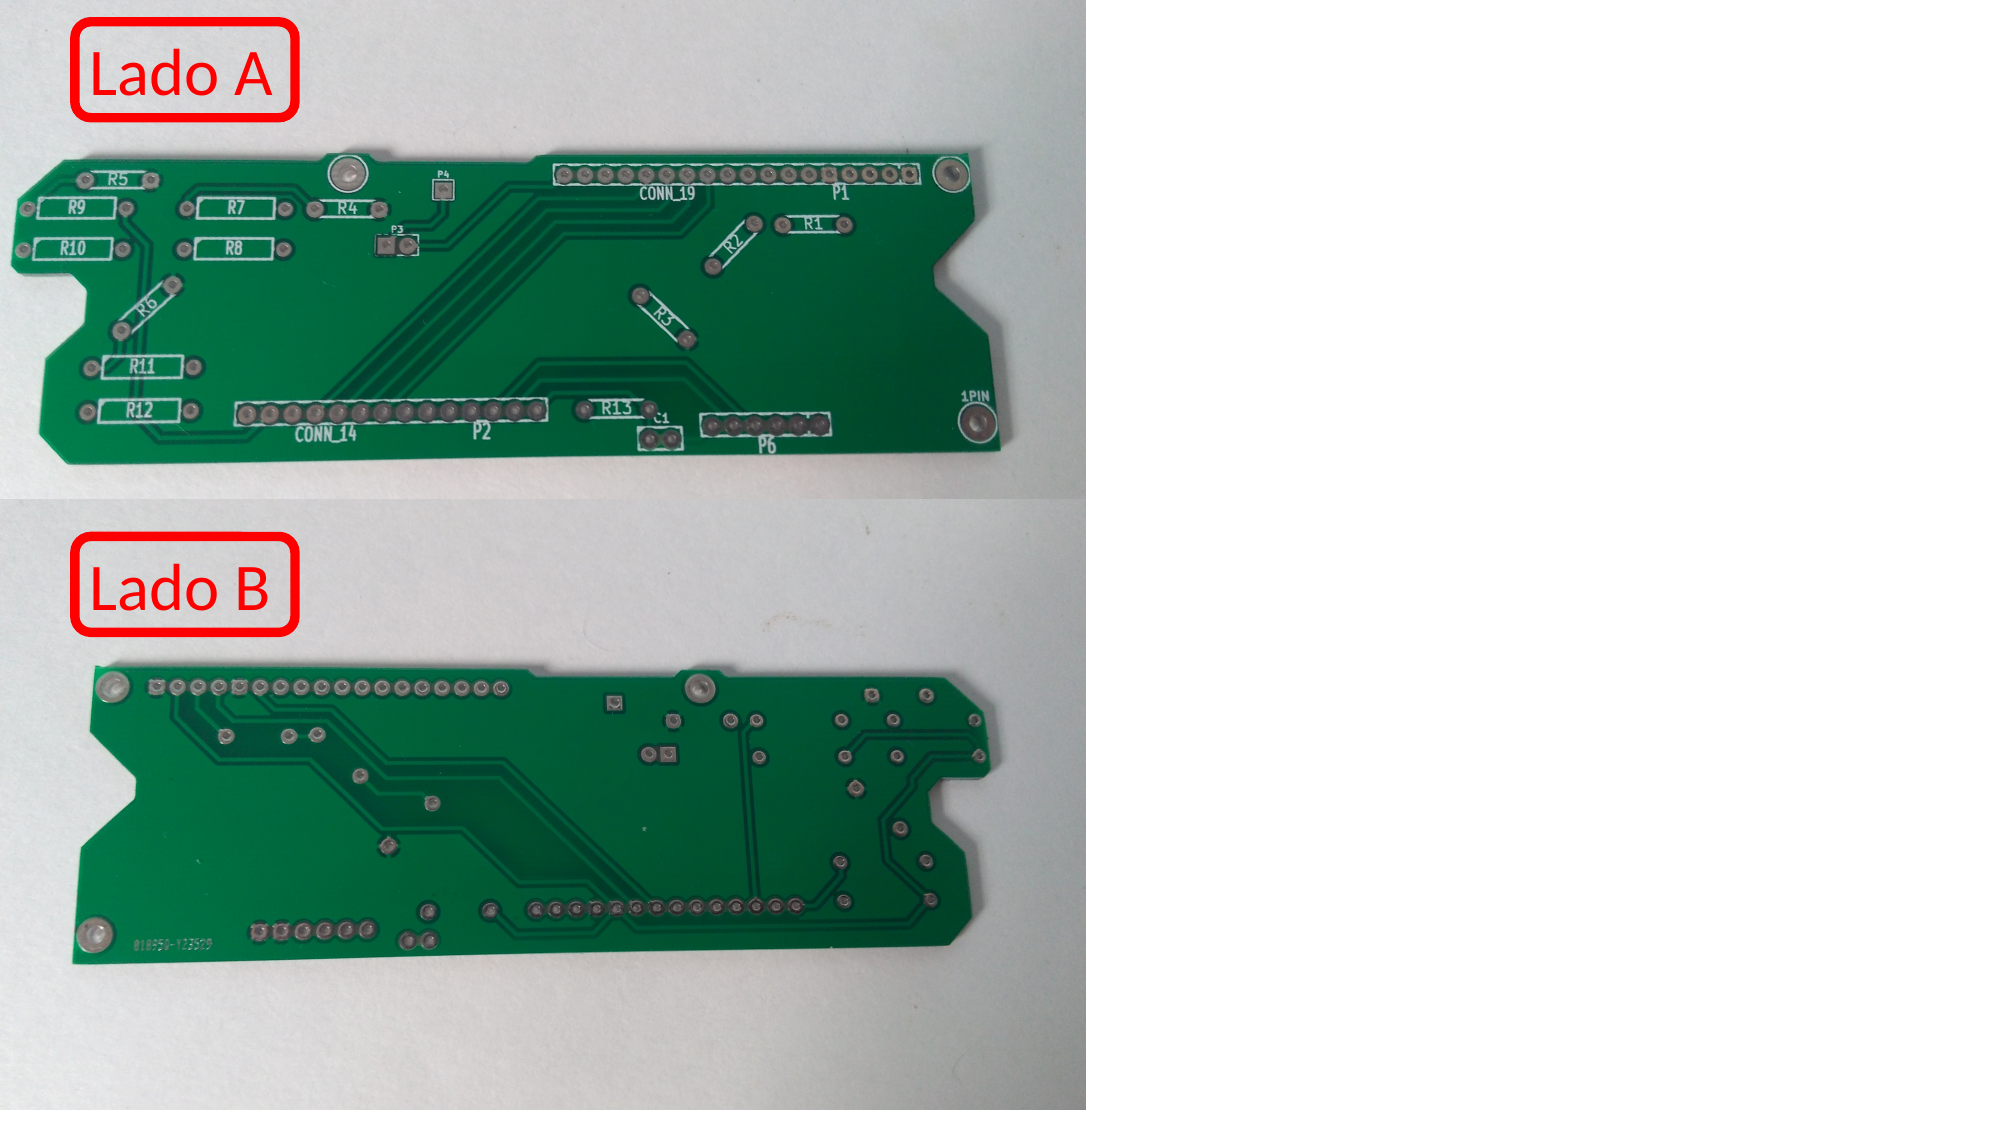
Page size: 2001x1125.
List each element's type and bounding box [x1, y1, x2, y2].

picture [0, 0, 1086, 1110]
